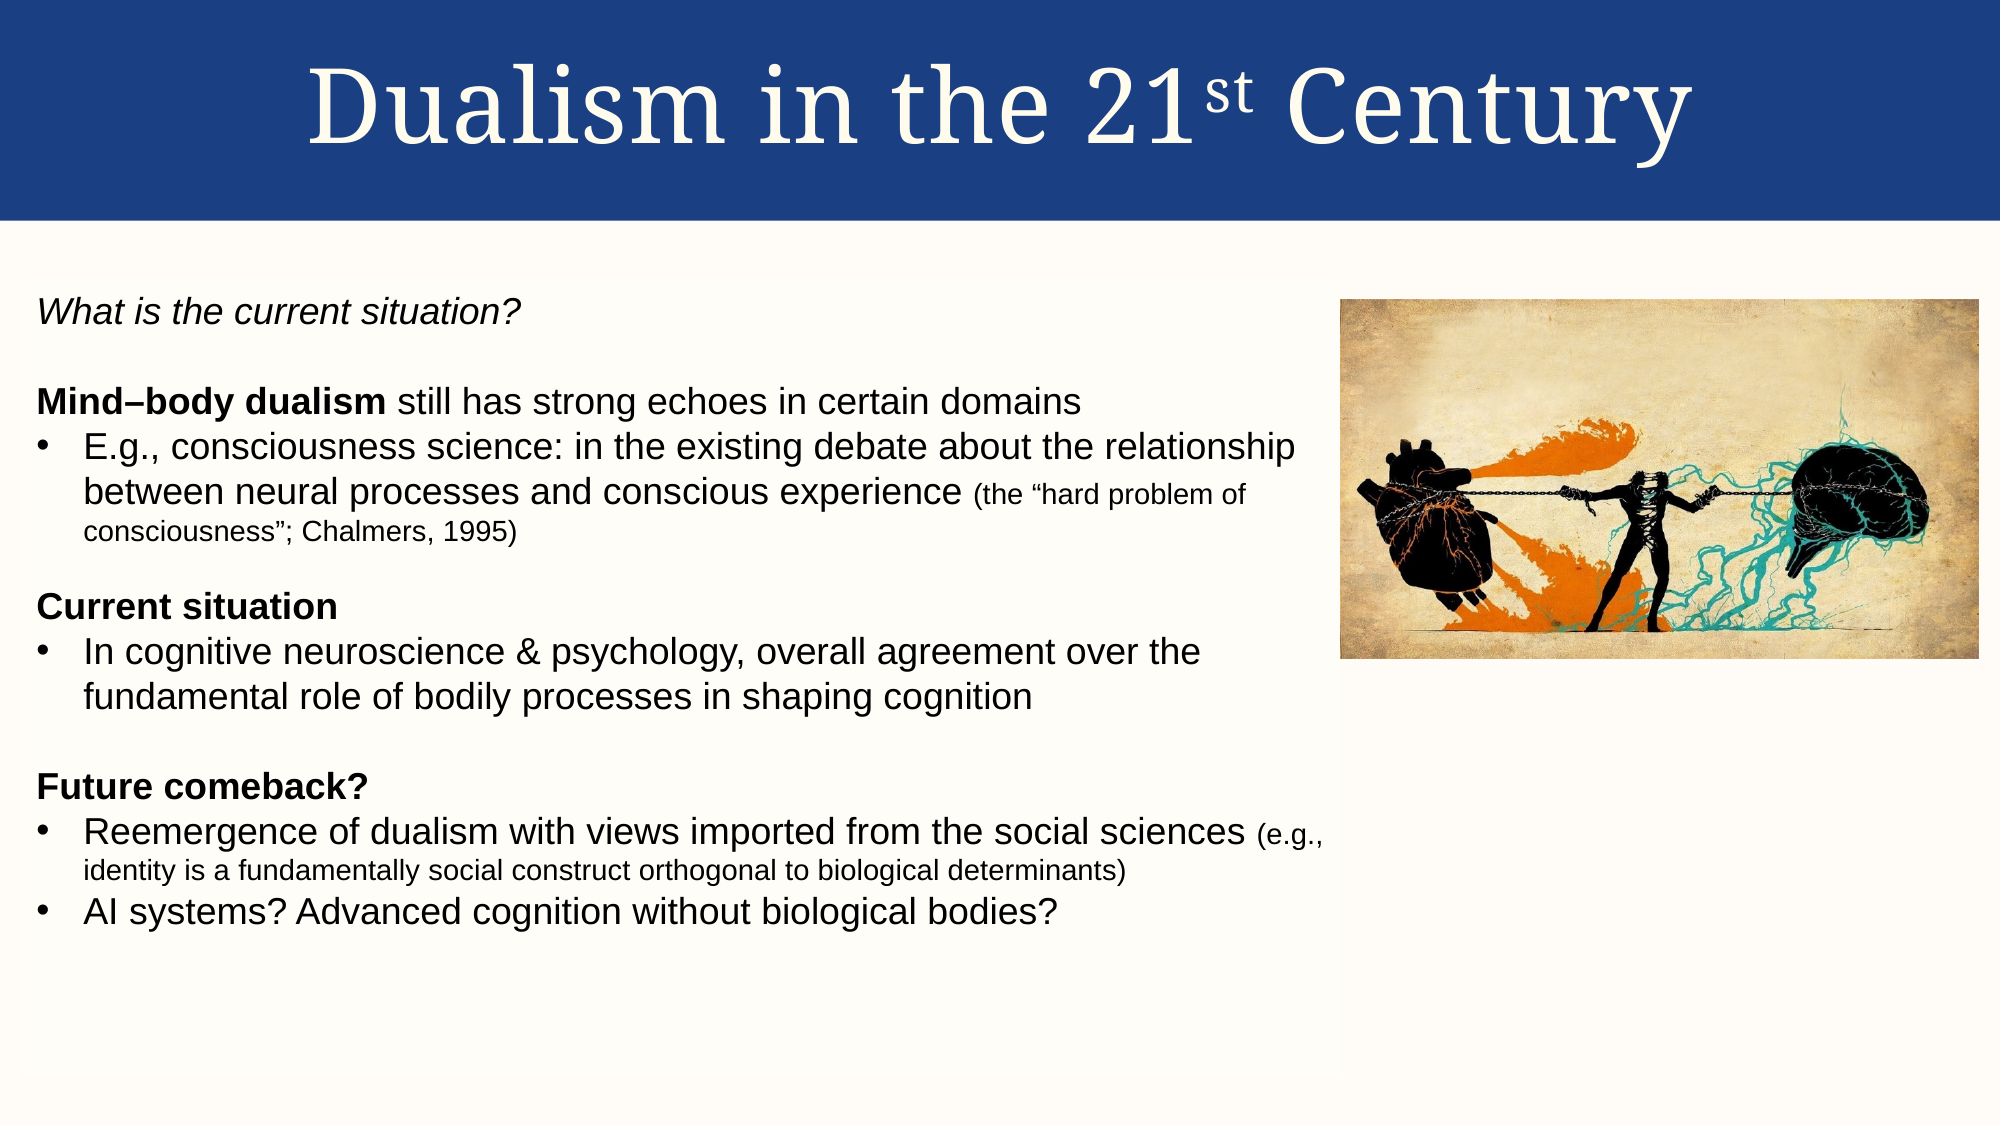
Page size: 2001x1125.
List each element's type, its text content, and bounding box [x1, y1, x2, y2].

text_box What is the current situation? Mind–body dualism still has strong echoes in certain domains E.g., consciousness science: in the existing debate about the relationship between neural processes and conscious experience (the “hard problem of consciousness”; Chalmers, 1995) Current situation In cognitive neuroscience & psychology, overall agreement over the fundamental role of bodily processes in shaping cognition Future comeback? Reemergence of dualism with views imported from the social sciences (e.g., identity is a fundamentally social construct orthogonal to biological determinants) AI systems? Advanced cognition without biological bodies? [21, 279, 1340, 1074]
title Dualism in the 21st Century [129, 46, 1871, 175]
picture [1339, 299, 1979, 659]
